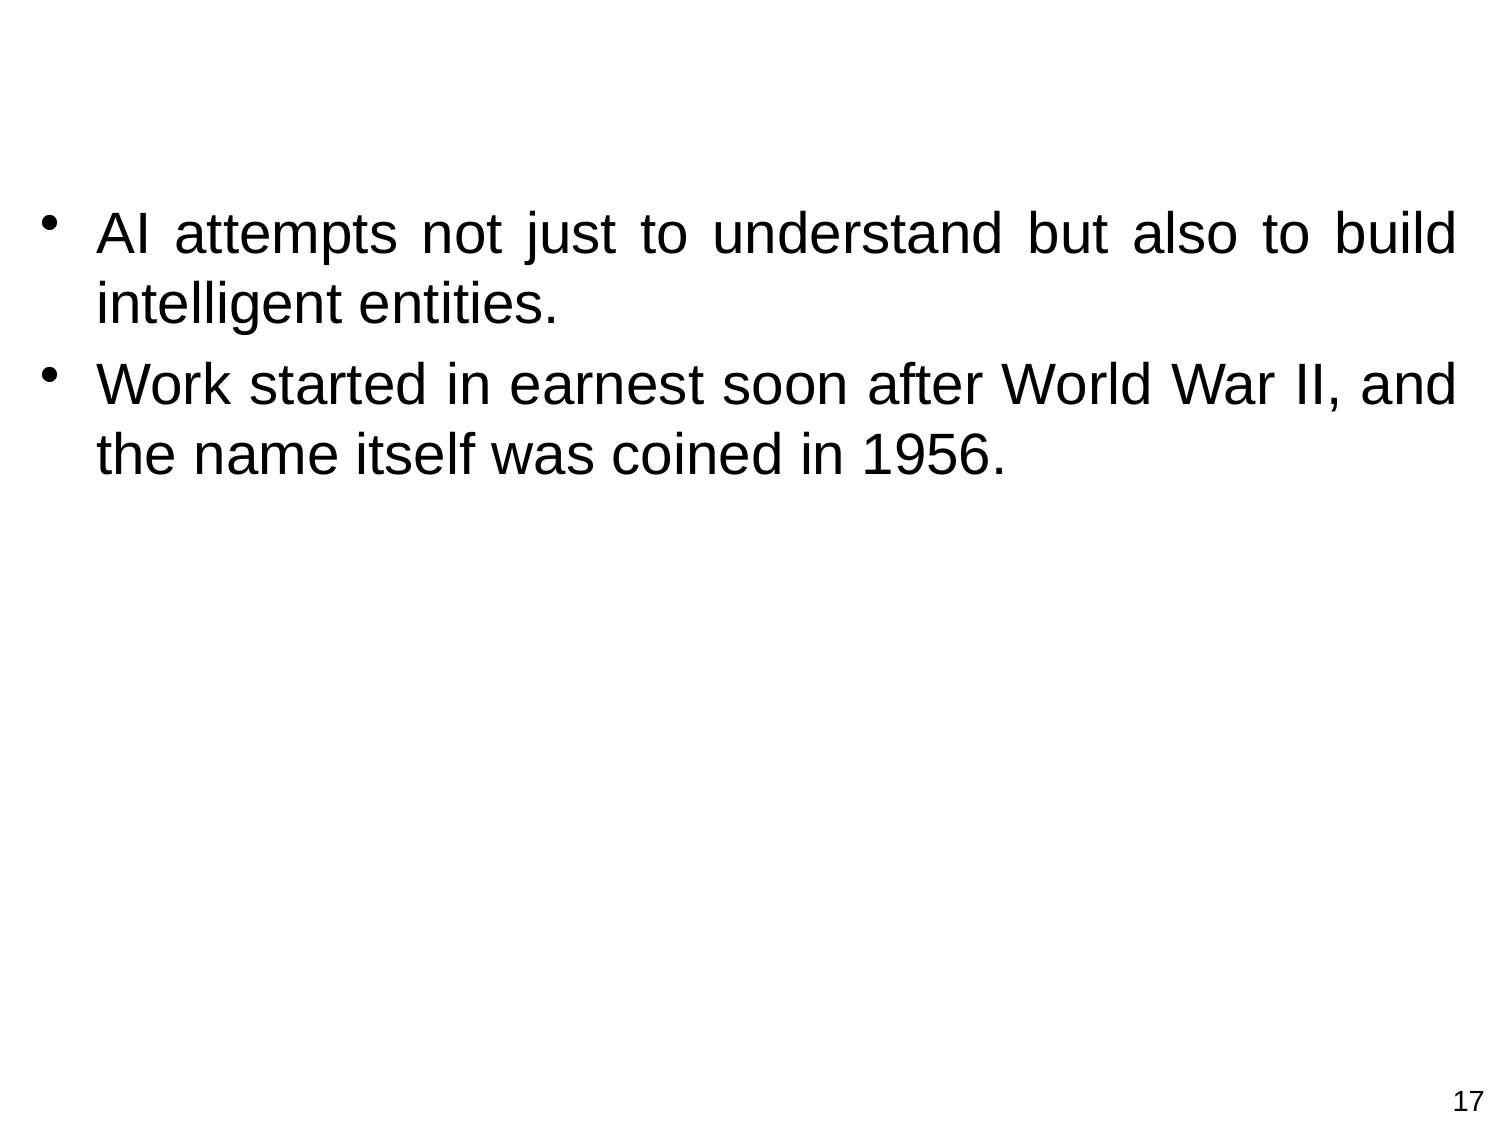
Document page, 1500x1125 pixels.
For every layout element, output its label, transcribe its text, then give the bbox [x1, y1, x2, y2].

slide_number 17 [1424, 1074, 1500, 1125]
list AI attempts not just to understand but also to build intelligent entities. Work started in earnest soon after World War II, and the name itself was coined in 1956. [24, 187, 1476, 1063]
